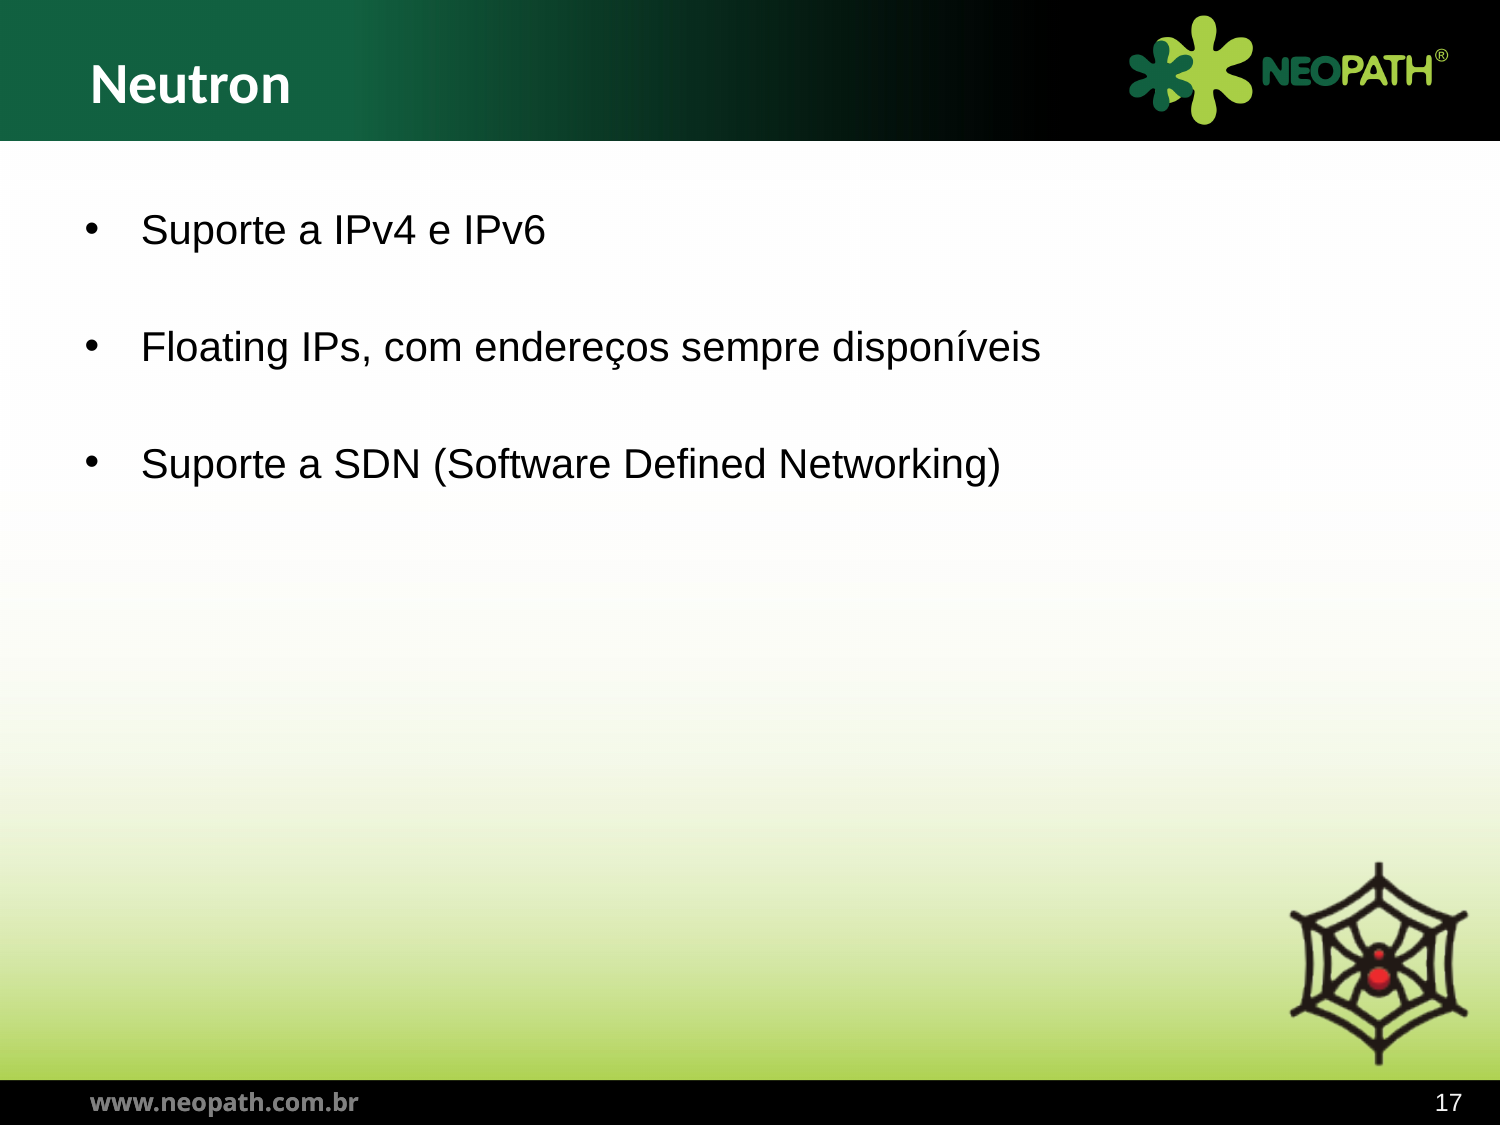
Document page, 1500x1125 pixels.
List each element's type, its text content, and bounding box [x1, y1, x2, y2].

slide_number 17 [1128, 1071, 1478, 1125]
picture [0, 0, 1500, 1125]
title Neutron [75, 37, 1425, 196]
list Suporte a IPv4 e IPv6 Floating IPs, com endereços sempre disponíveis Suporte a SDN (Software Defined Networking) [69, 195, 1420, 1042]
